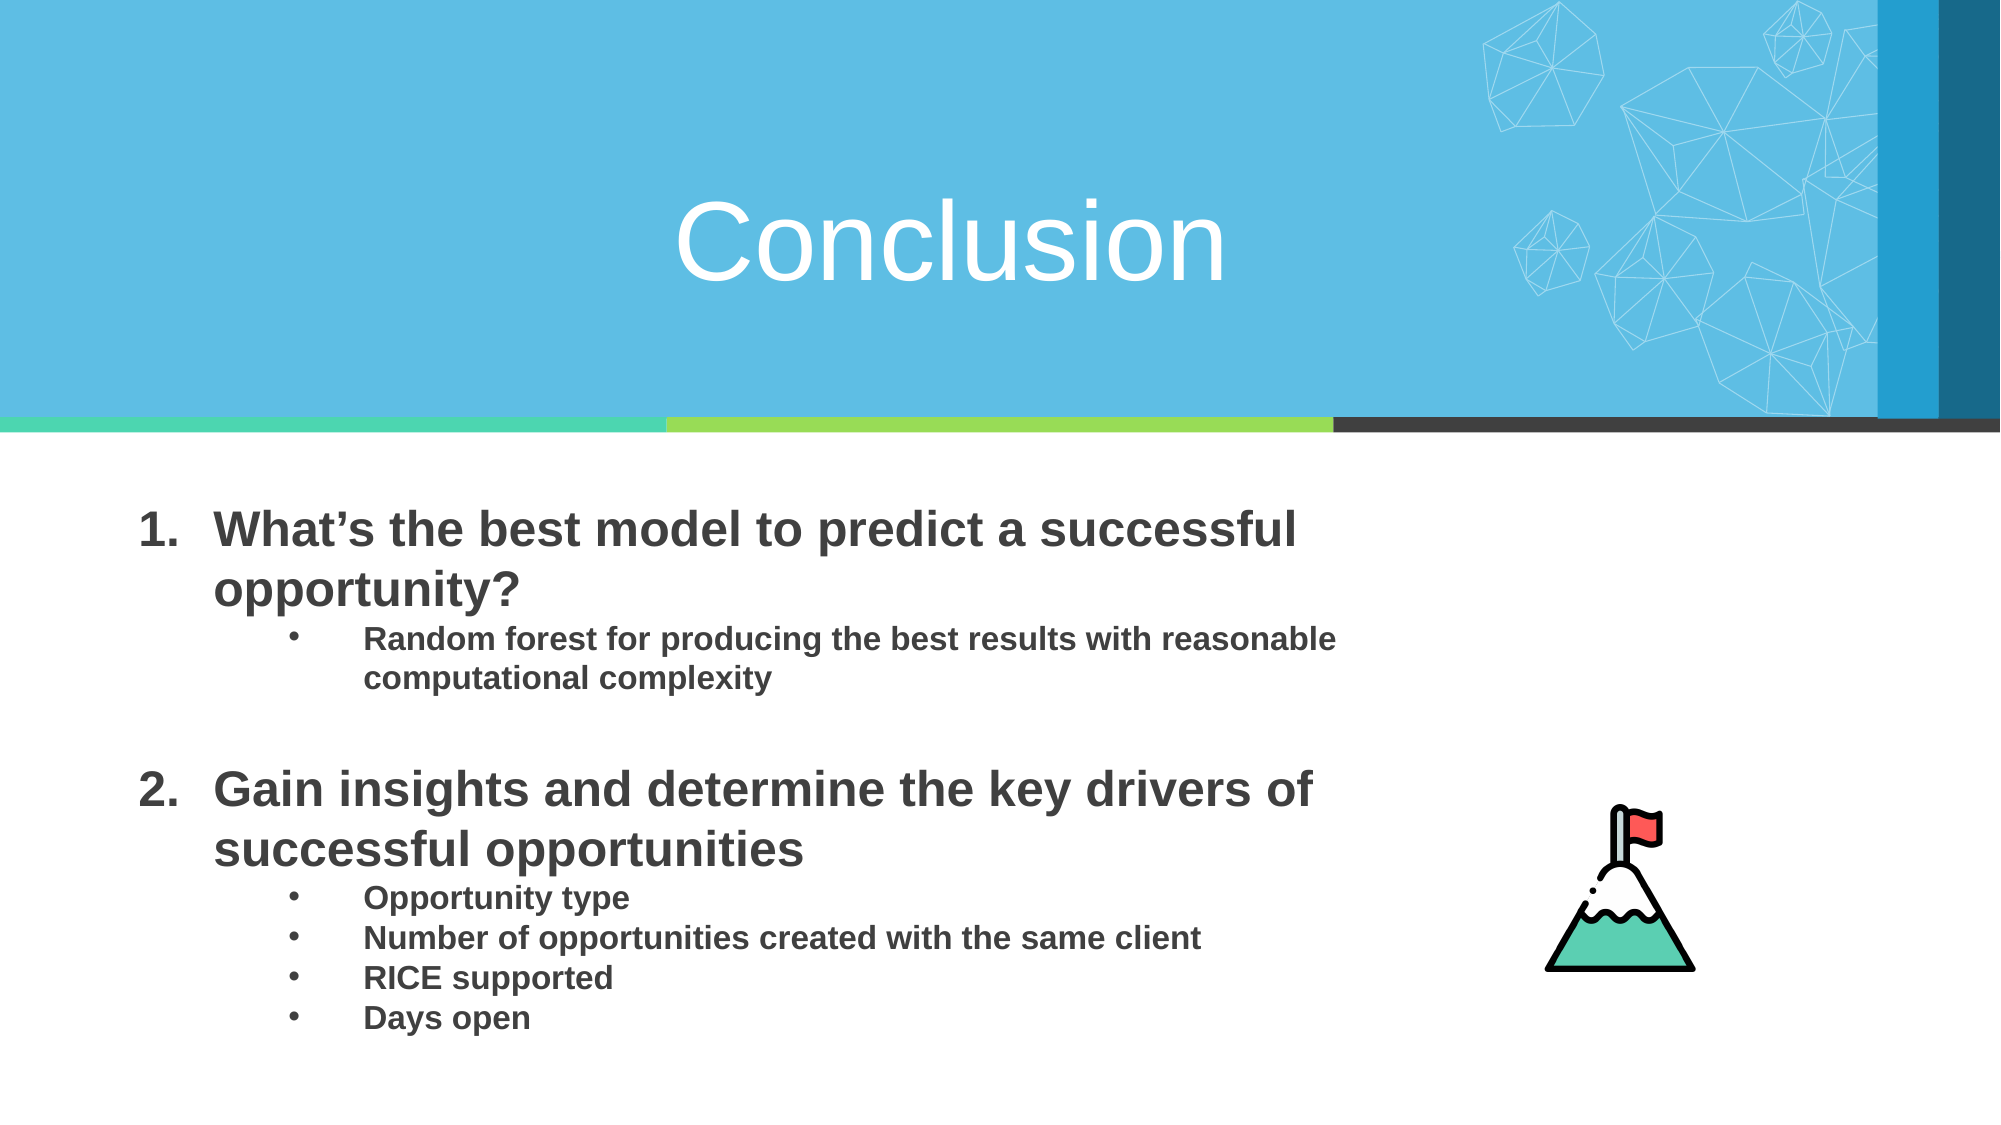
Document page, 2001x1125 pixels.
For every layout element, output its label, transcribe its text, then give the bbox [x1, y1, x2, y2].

text_box Conclusion [658, 160, 1760, 310]
text_box What’s the best model to predict a successful opportunity? Random forest for producing the best results with reasonable computational complexity Gain insights and determine the key drivers of successful opportunities Opportunity type Number of opportunities created with the same client RICE supported Days open [123, 489, 1537, 1104]
picture [1536, 804, 1704, 972]
